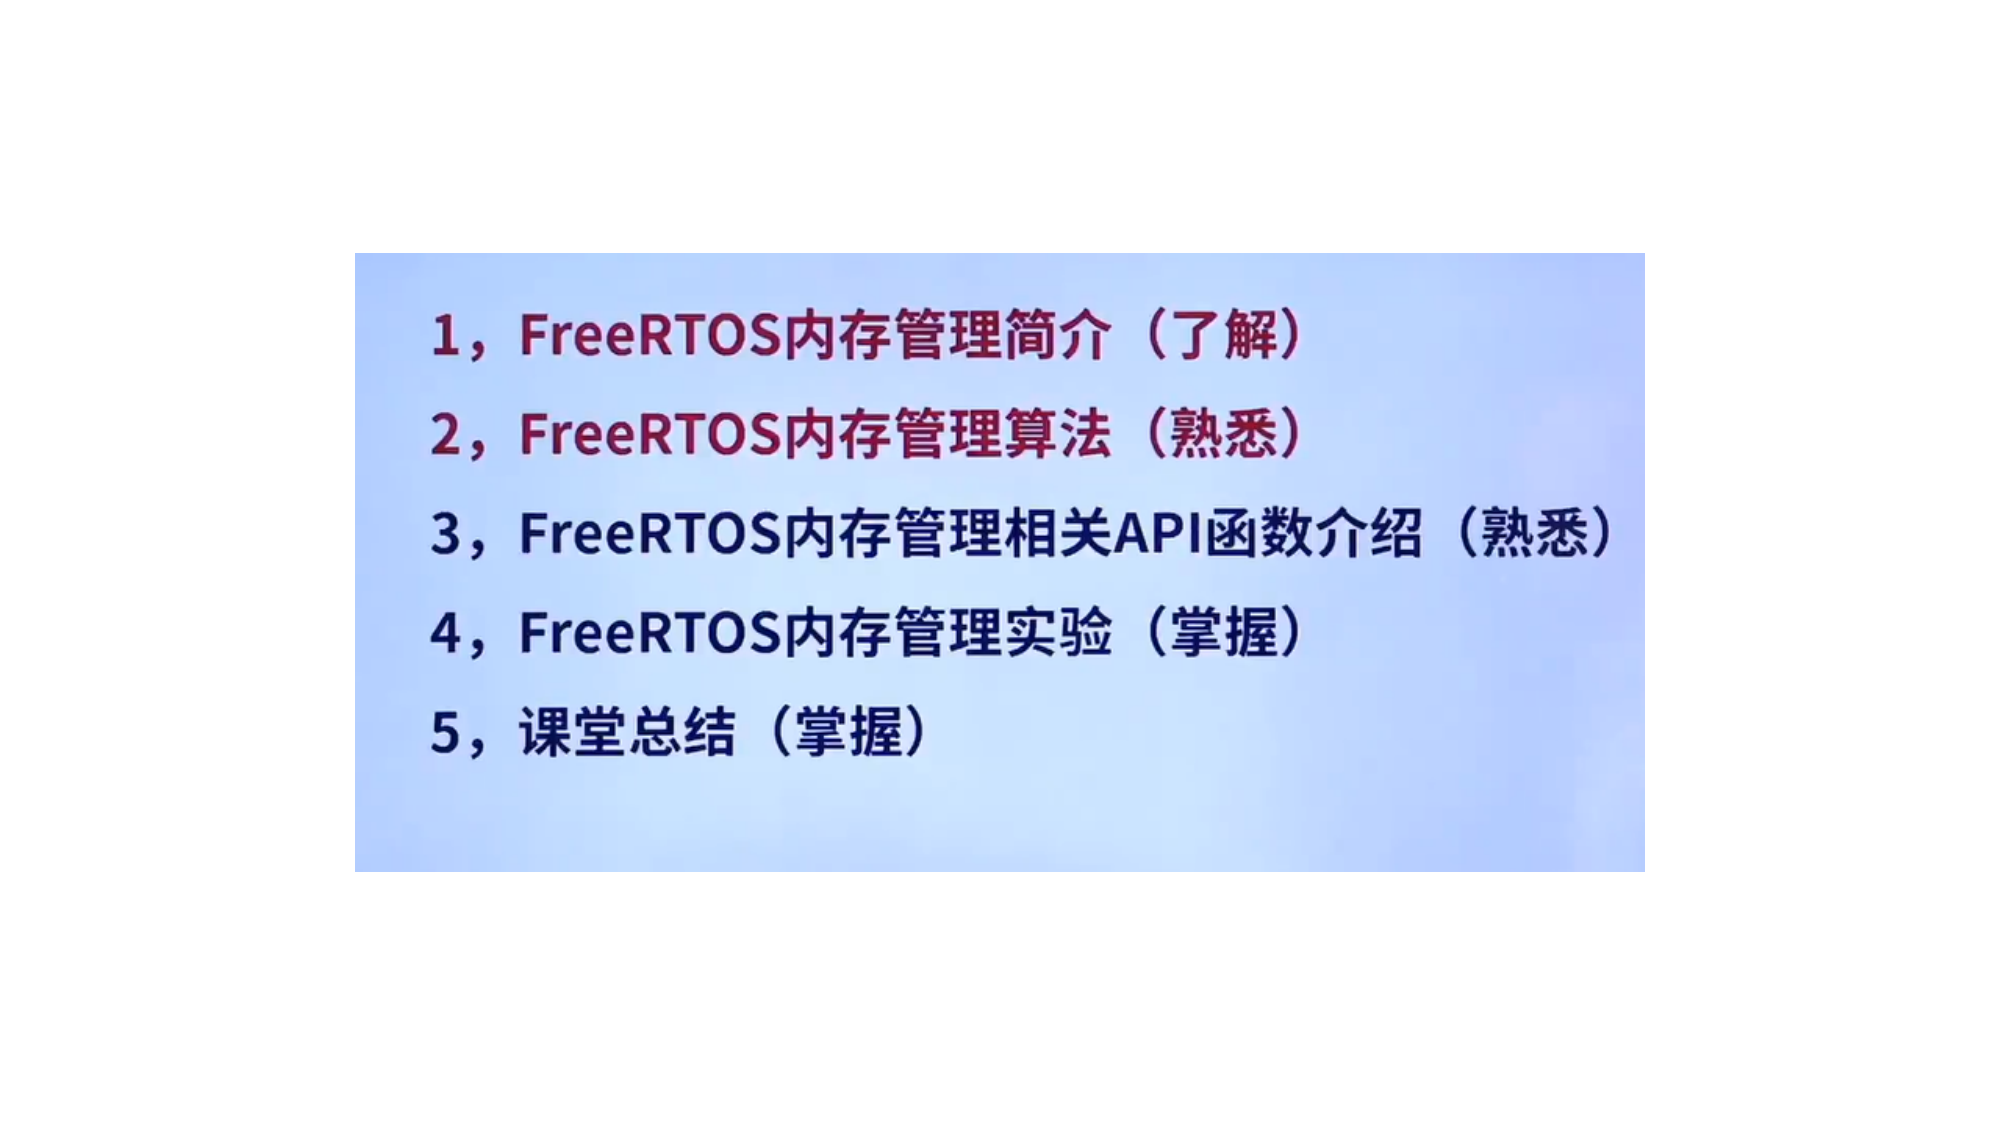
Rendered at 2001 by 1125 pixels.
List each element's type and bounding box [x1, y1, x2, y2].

picture [355, 253, 1645, 872]
